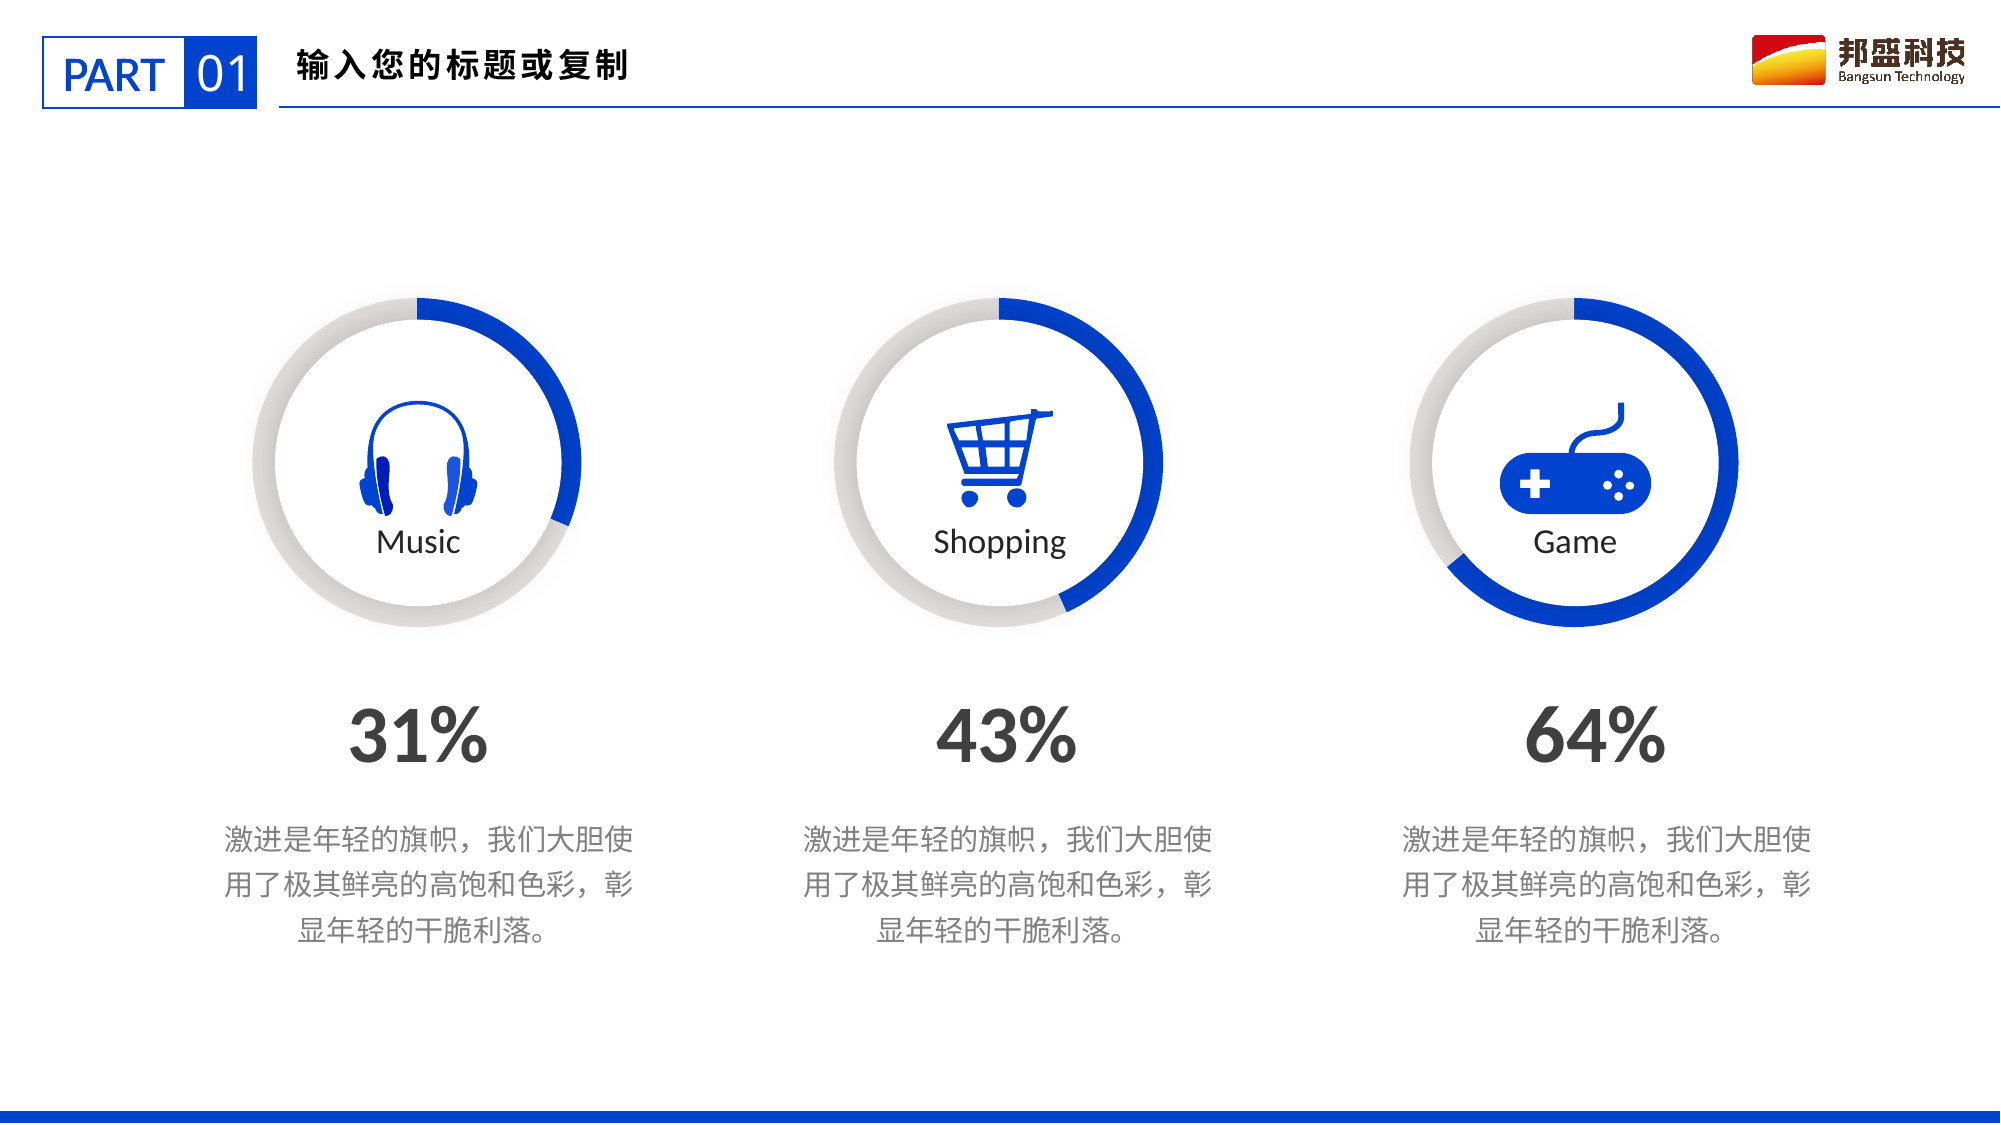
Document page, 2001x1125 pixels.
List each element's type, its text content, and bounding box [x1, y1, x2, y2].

text_box 激进是年轻的旗帜，我们大胆使用了极其鲜亮的高饱和色彩，彰显年轻的干脆利落。 [1378, 803, 1837, 955]
text_box 64% [1424, 674, 1769, 787]
text_box PART [47, 34, 180, 110]
text_box 激进是年轻的旗帜，我们大胆使用了极其鲜亮的高饱和色彩，彰显年轻的干脆利落。 [778, 803, 1237, 955]
text_box 01 [182, 34, 269, 109]
text_box 激进是年轻的旗帜，我们大胆使用了极其鲜亮的高饱和色彩，彰显年轻的干脆利落。 [200, 803, 659, 955]
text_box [1353, 243, 1798, 674]
text_box 31% [246, 674, 591, 787]
picture [1750, 35, 1965, 87]
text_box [196, 243, 641, 674]
text_box 输入您的标题或复制 [281, 36, 645, 92]
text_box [778, 243, 1222, 674]
text_box 43% [835, 674, 1180, 787]
